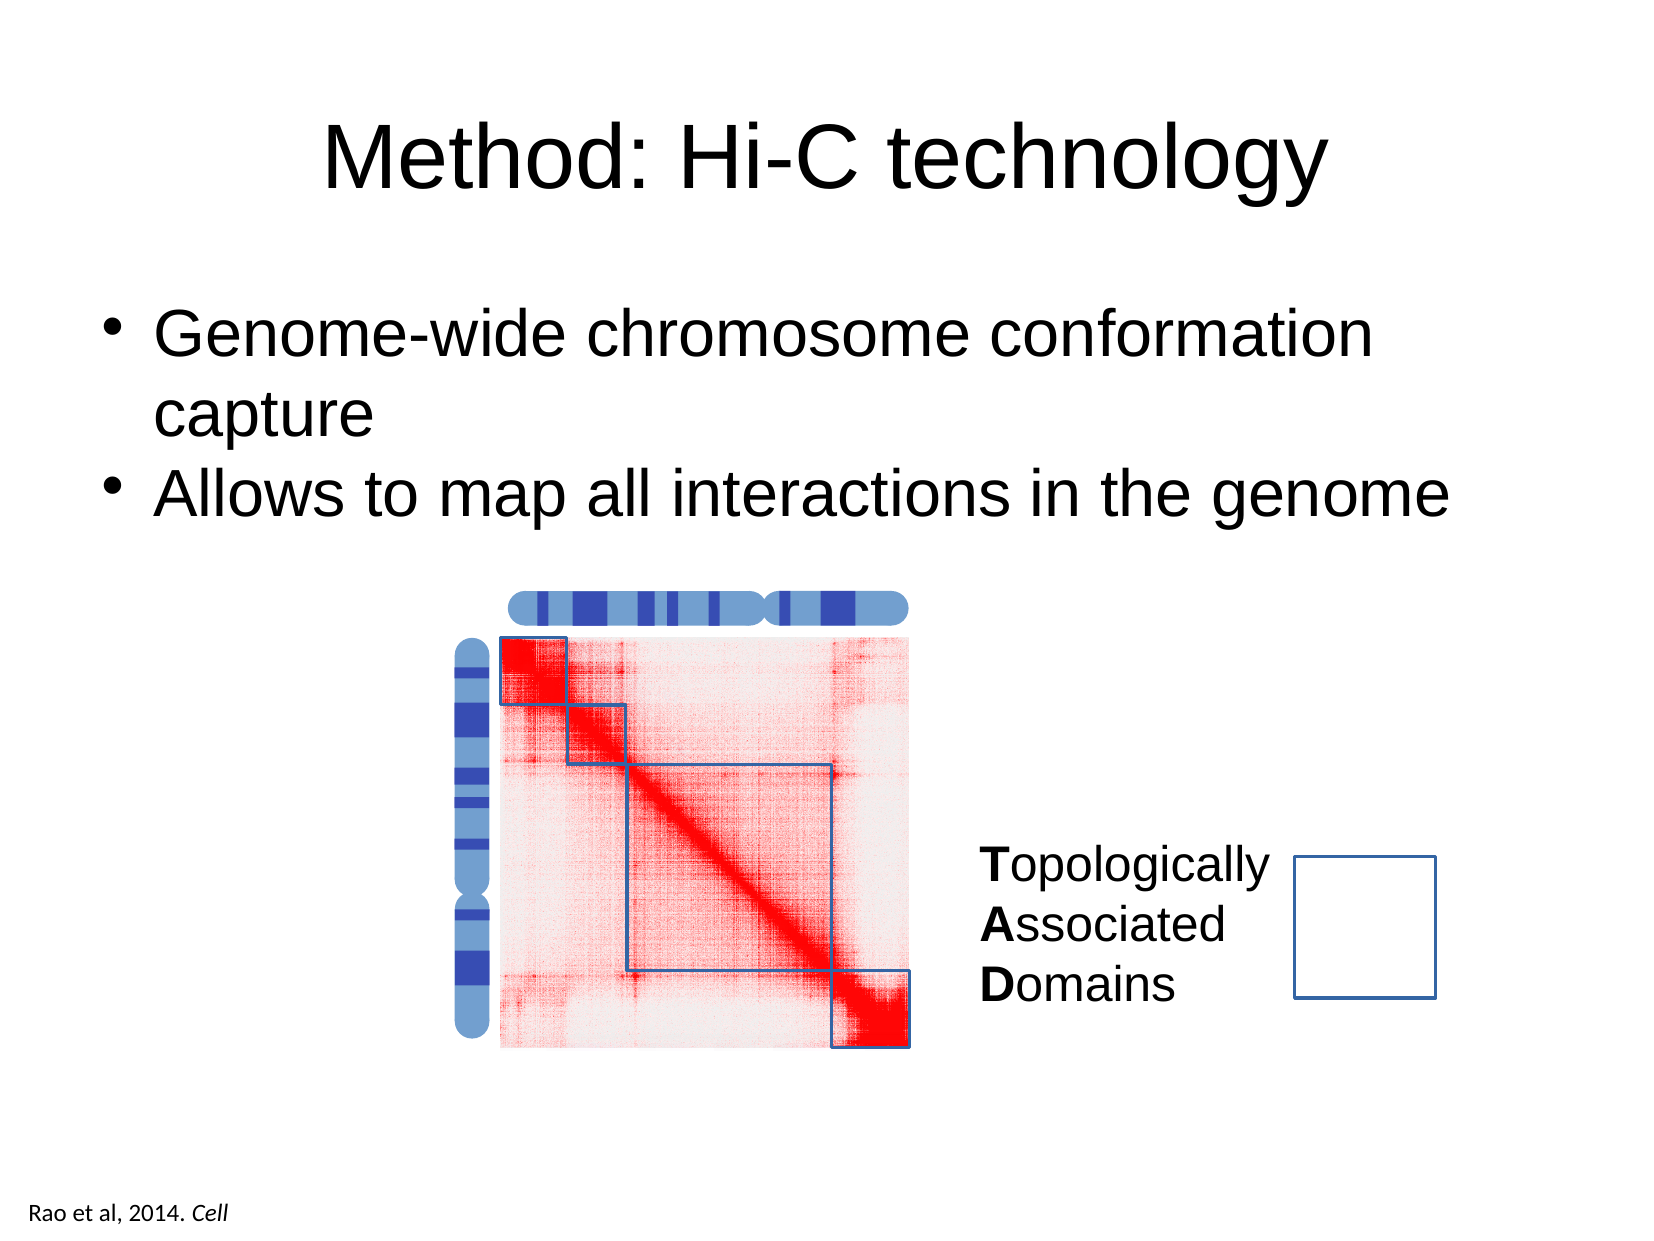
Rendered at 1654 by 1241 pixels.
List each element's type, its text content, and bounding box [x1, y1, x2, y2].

text_box [549, 591, 572, 626]
text_box [454, 891, 490, 909]
text_box [454, 702, 490, 738]
text_box [454, 667, 490, 679]
text_box [856, 590, 890, 626]
text_box [454, 909, 490, 921]
text_box [507, 590, 537, 626]
text_box [454, 785, 490, 797]
text_box [708, 591, 720, 626]
text_box [637, 591, 655, 626]
text_box [1294, 856, 1436, 998]
text_box [608, 591, 637, 626]
text_box Method: Hi-C technology [82, 49, 1570, 256]
text_box [537, 591, 549, 626]
text_box [454, 637, 490, 667]
text_box Topologically Associated Domains [964, 824, 1610, 895]
text_box [791, 590, 820, 626]
text_box [873, 590, 909, 626]
text_box [779, 590, 791, 626]
text_box [655, 591, 667, 626]
text_box [454, 1003, 490, 1039]
text_box [454, 950, 490, 986]
text_box [459, 921, 485, 927]
text_box [454, 850, 490, 876]
text_box [679, 591, 708, 626]
text_box [454, 921, 490, 950]
text_box [791, 595, 797, 621]
text_box [454, 838, 490, 850]
text_box [454, 738, 490, 767]
text_box [454, 986, 490, 1019]
picture [499, 637, 909, 1051]
text_box Rao et al, 2014. Cell [13, 1189, 1629, 1239]
text_box [454, 679, 490, 702]
text_box [454, 797, 490, 809]
text_box [454, 767, 490, 785]
text_box [761, 590, 779, 626]
text_box [572, 591, 608, 626]
text_box [820, 590, 856, 626]
text_box Genome-wide chromosome conformation capture Allows to map all interactions in the genome [82, 289, 1570, 1009]
text_box [720, 591, 744, 626]
text_box [667, 591, 679, 626]
text_box [454, 809, 490, 838]
text_box [732, 590, 764, 626]
text_box [454, 862, 490, 894]
